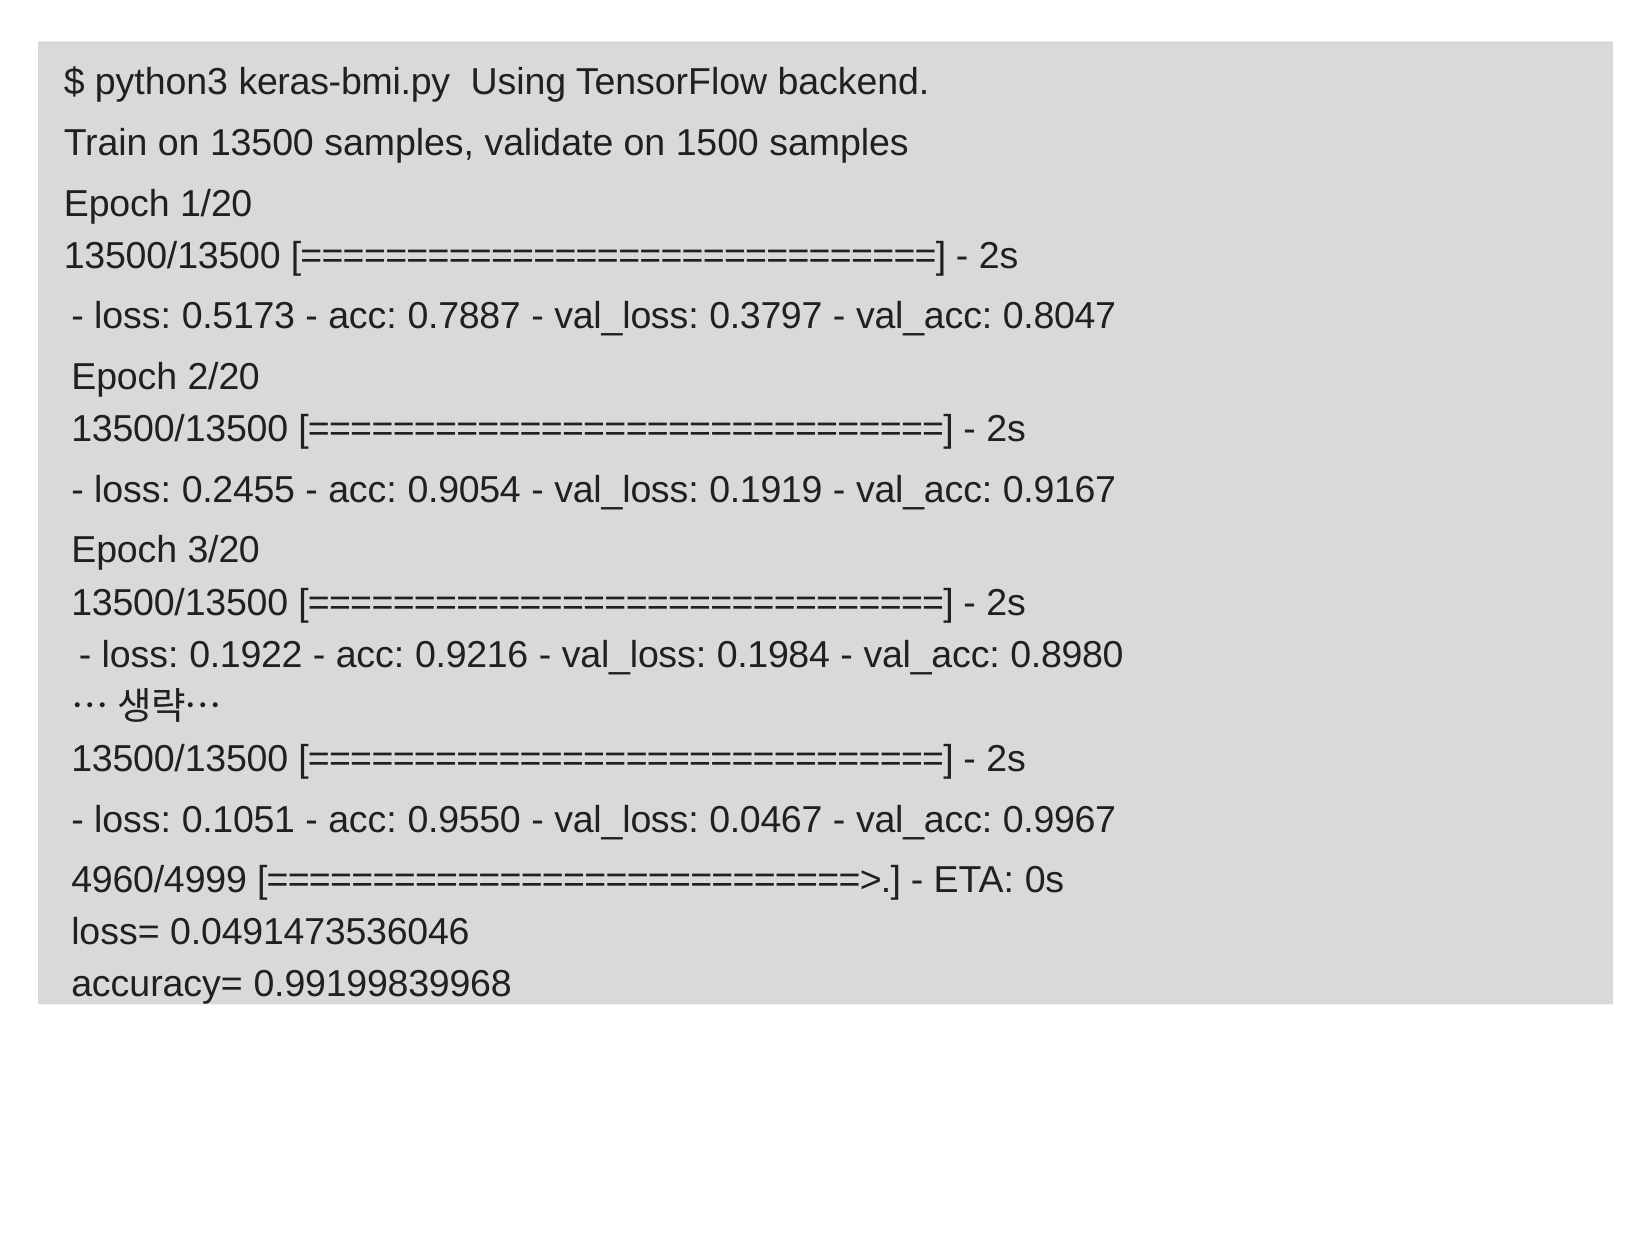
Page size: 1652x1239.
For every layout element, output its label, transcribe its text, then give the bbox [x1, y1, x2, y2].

text_box $ python3 keras-bmi.py Using TensorFlow backend. Train on 13500 samples, validate on 1500 samples Epoch 1/20 13500/13500 [==============================] - 2s - loss: 0.5173 - acc: 0.7887 - val_loss: 0.3797 - val_acc: 0.8047 Epoch 2/20 13500/13500 [==============================] - 2s - loss: 0.2455 - acc: 0.9054 - val_loss: 0.1919 - val_acc: 0.9167 Epoch 3/20 13500/13500 [==============================] - 2s - loss: 0.1922 - acc: 0.9216 - val_loss: 0.1984 - val_acc: 0.8980 …생략… 13500/13500 [==============================] - 2s - loss: 0.1051 - acc: 0.9550 - val_loss: 0.0467 - val_acc: 0.9967 4960/4999 [============================>.] - ETA: 0s loss= 0.0491473536046 accuracy= 0.99199839968 [38, 41, 1614, 1005]
